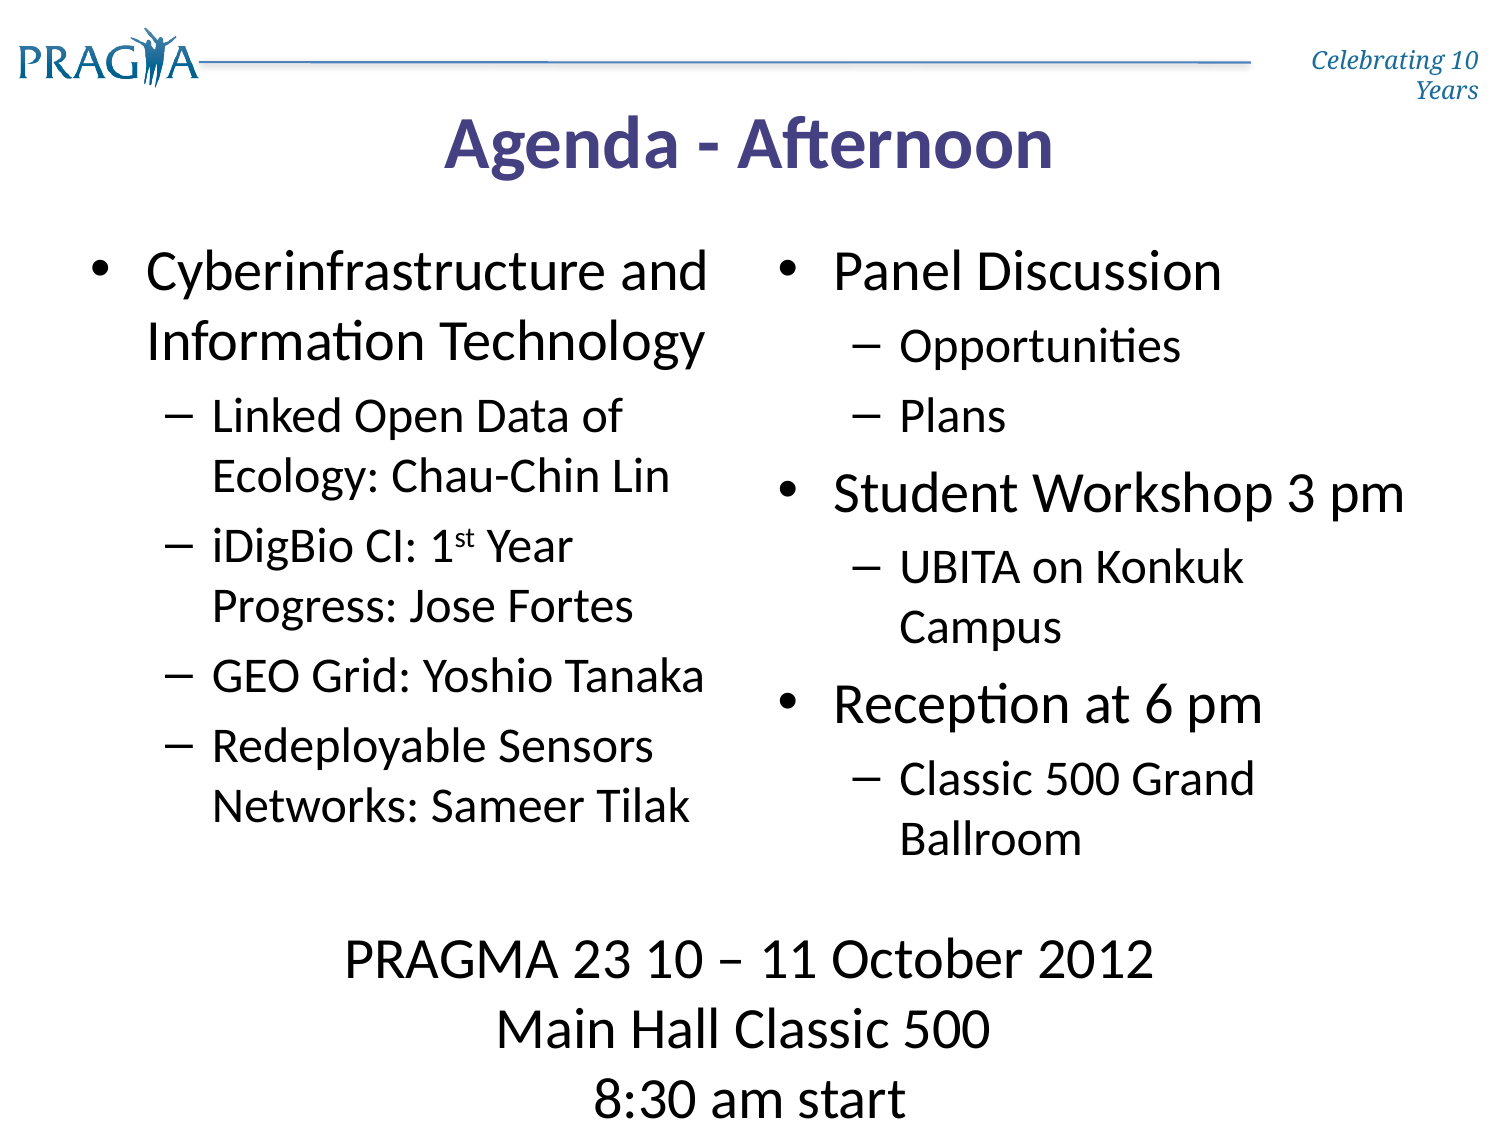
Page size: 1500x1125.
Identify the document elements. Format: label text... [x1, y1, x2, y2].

list Panel Discussion Opportunities Plans Student Workshop 3 pm UBITA on Konkuk Campus Reception at 6 pm Classic 500 Grand Ballroom [762, 233, 1425, 968]
text_box PRAGMA 23 10 – 11 October 2012 Main Hall Classic 500 8:30 am start [329, 912, 1171, 1125]
list Cyberinfrastructure and Information Technology Linked Open Data of Ecology: Chau-Chin Lin iDigBio CI: 1st Year Progress: Jose Fortes GEO Grid: Yoshio Tanaka Redeployable Sensors Networks: Sameer Tilak [75, 233, 738, 968]
title Agenda - Afternoon [75, 45, 1425, 233]
picture [18, 27, 200, 88]
